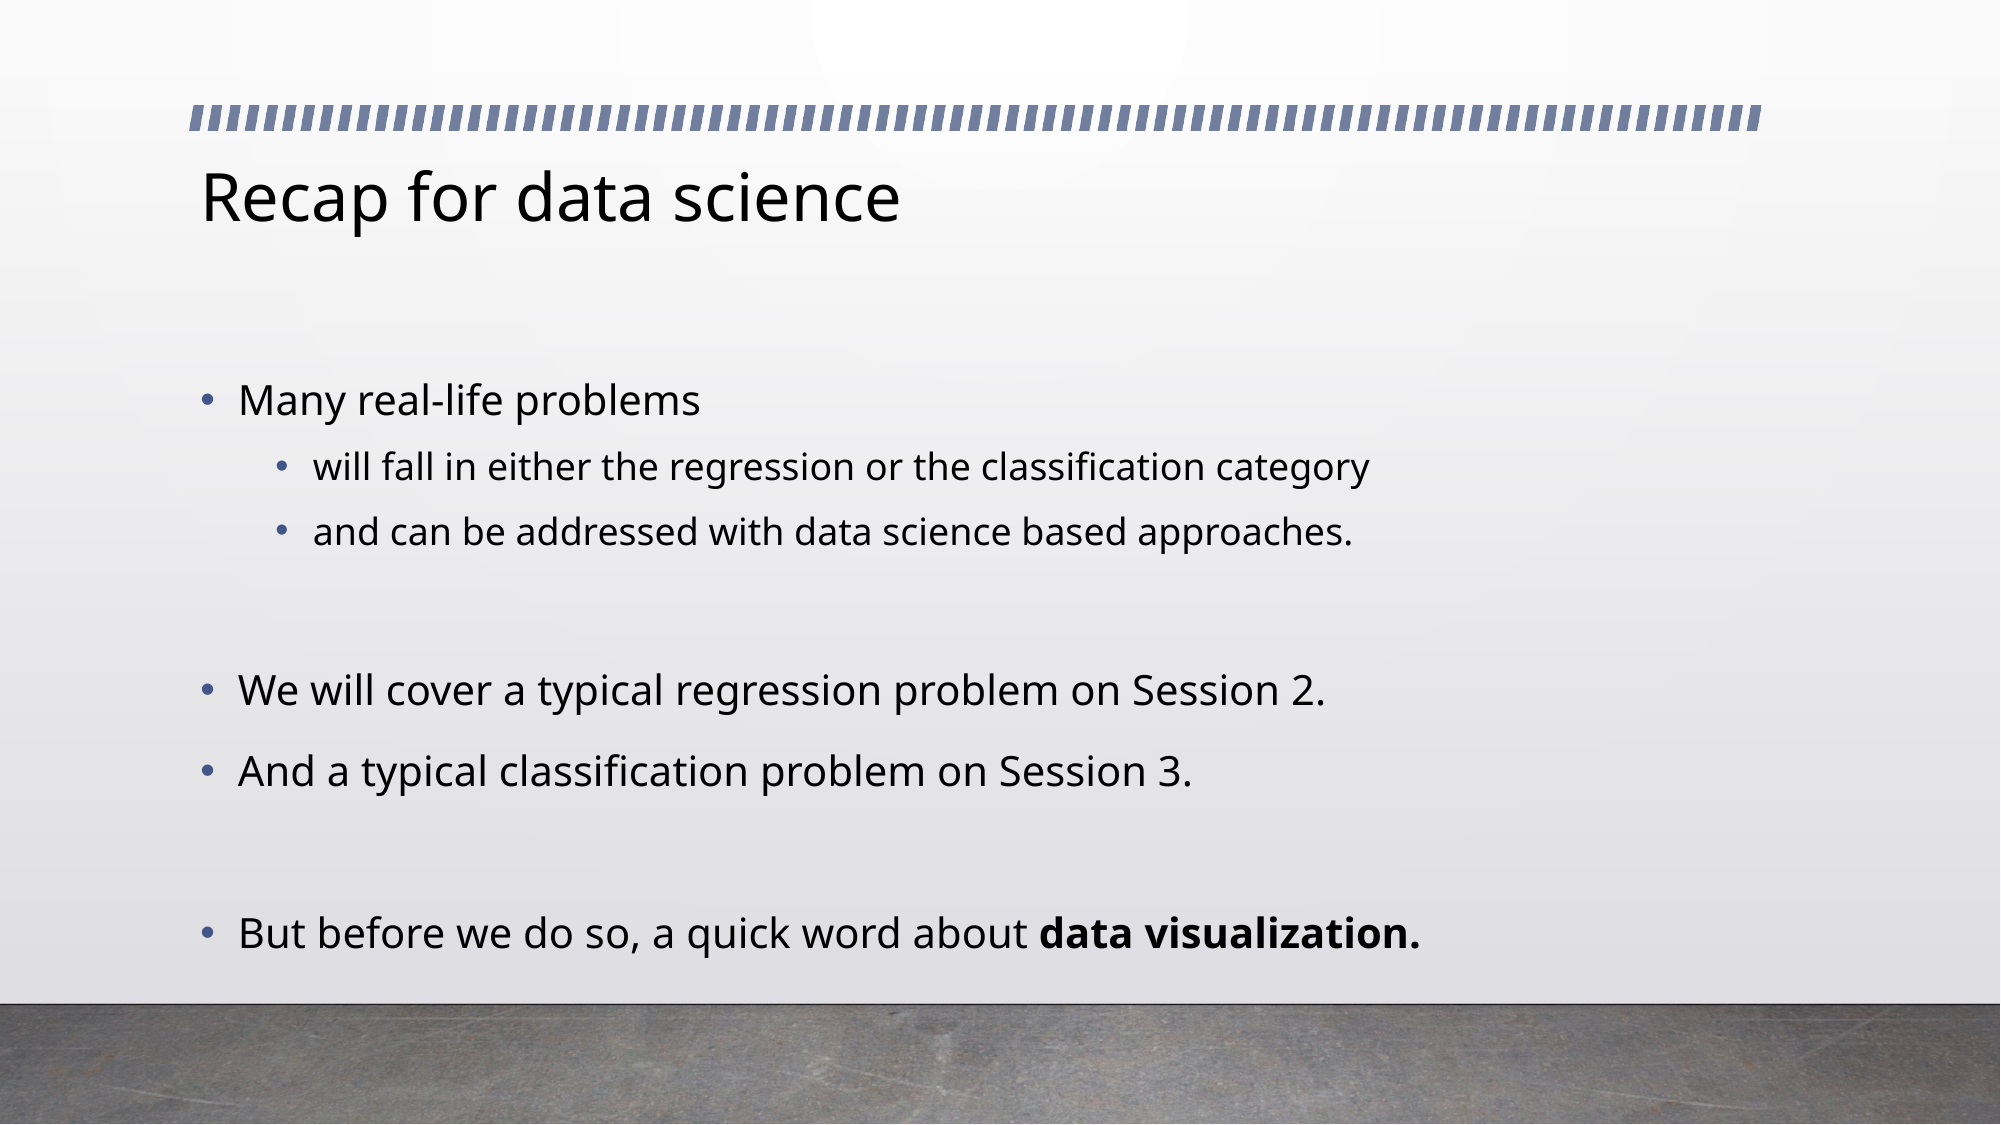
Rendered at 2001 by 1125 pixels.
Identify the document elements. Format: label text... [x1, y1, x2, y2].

picture [0, 1004, 2000, 1124]
list Many real-life problems will fall in either the regression or the classification category and can be addressed with data science based approaches. We will cover a typical regression problem on Session 2. And a typical classification problem on Session 3. But before we do so, a quick word about data visualization. [185, 356, 1761, 999]
title Recap for data science [185, 156, 1761, 329]
